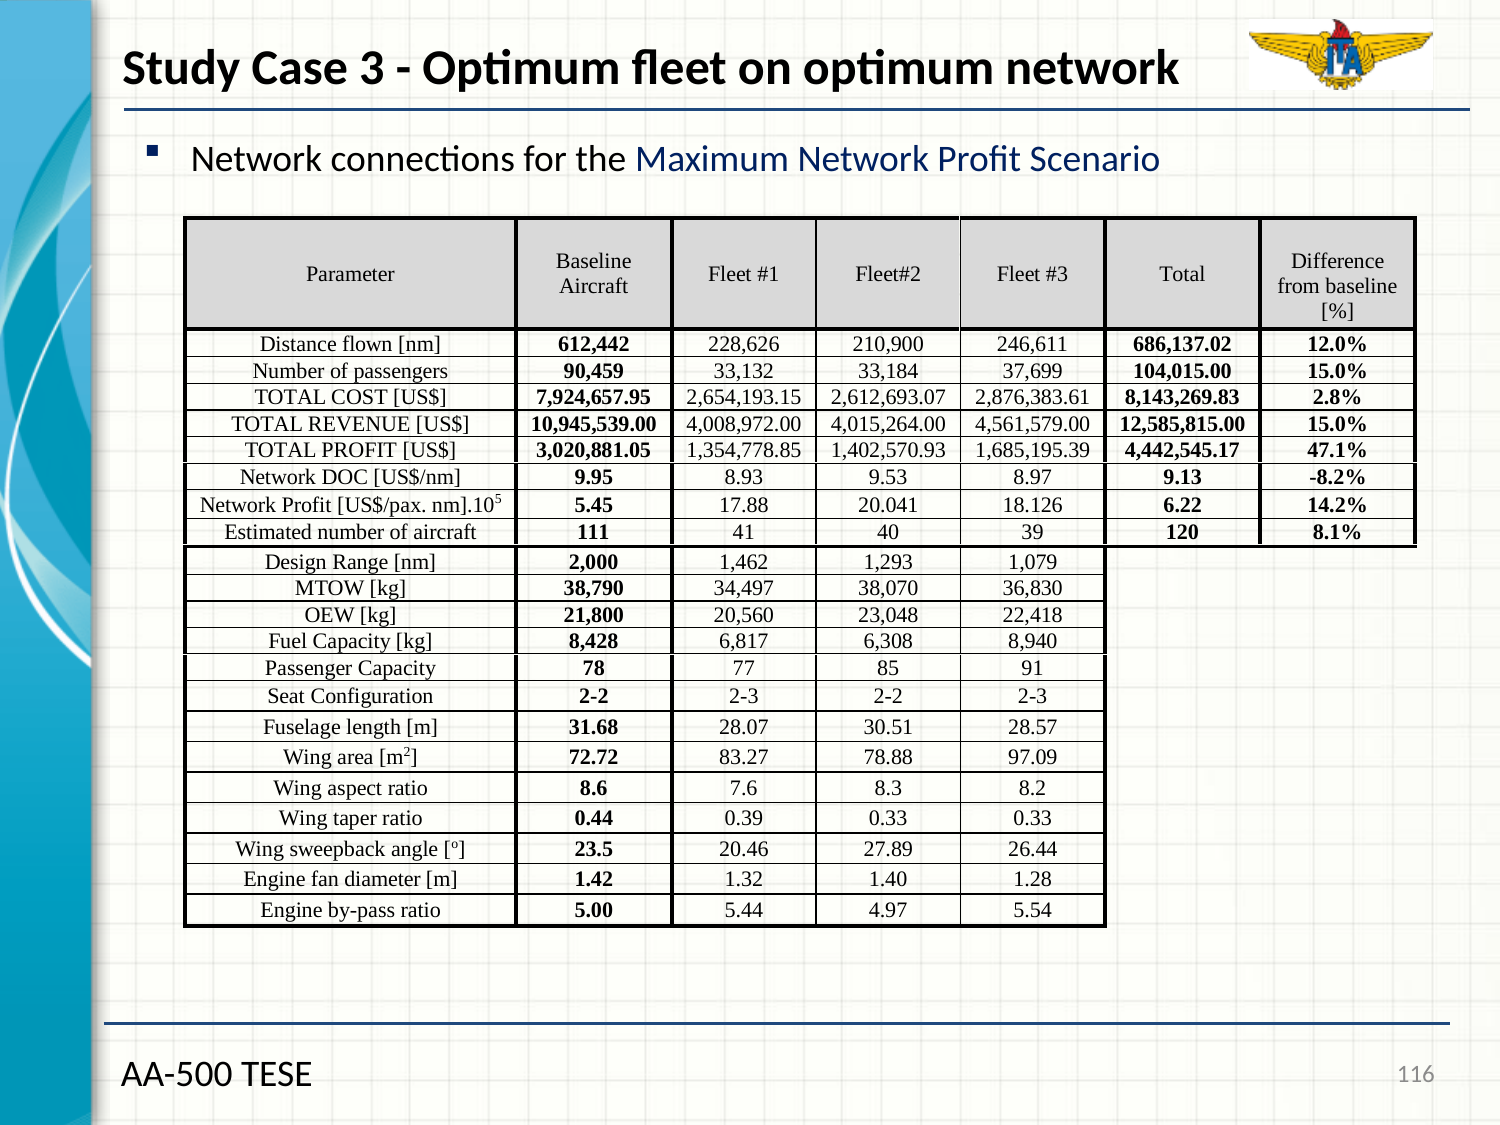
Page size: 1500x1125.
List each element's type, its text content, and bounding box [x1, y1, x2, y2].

slide_number 116 [1100, 1042, 1450, 1103]
text_box Network connections for the Maximum Network Profit Scenario [129, 126, 1472, 187]
text_box Study Case 3 - Optimum fleet on optimum network [107, 27, 1258, 102]
picture [0, 0, 1500, 1125]
